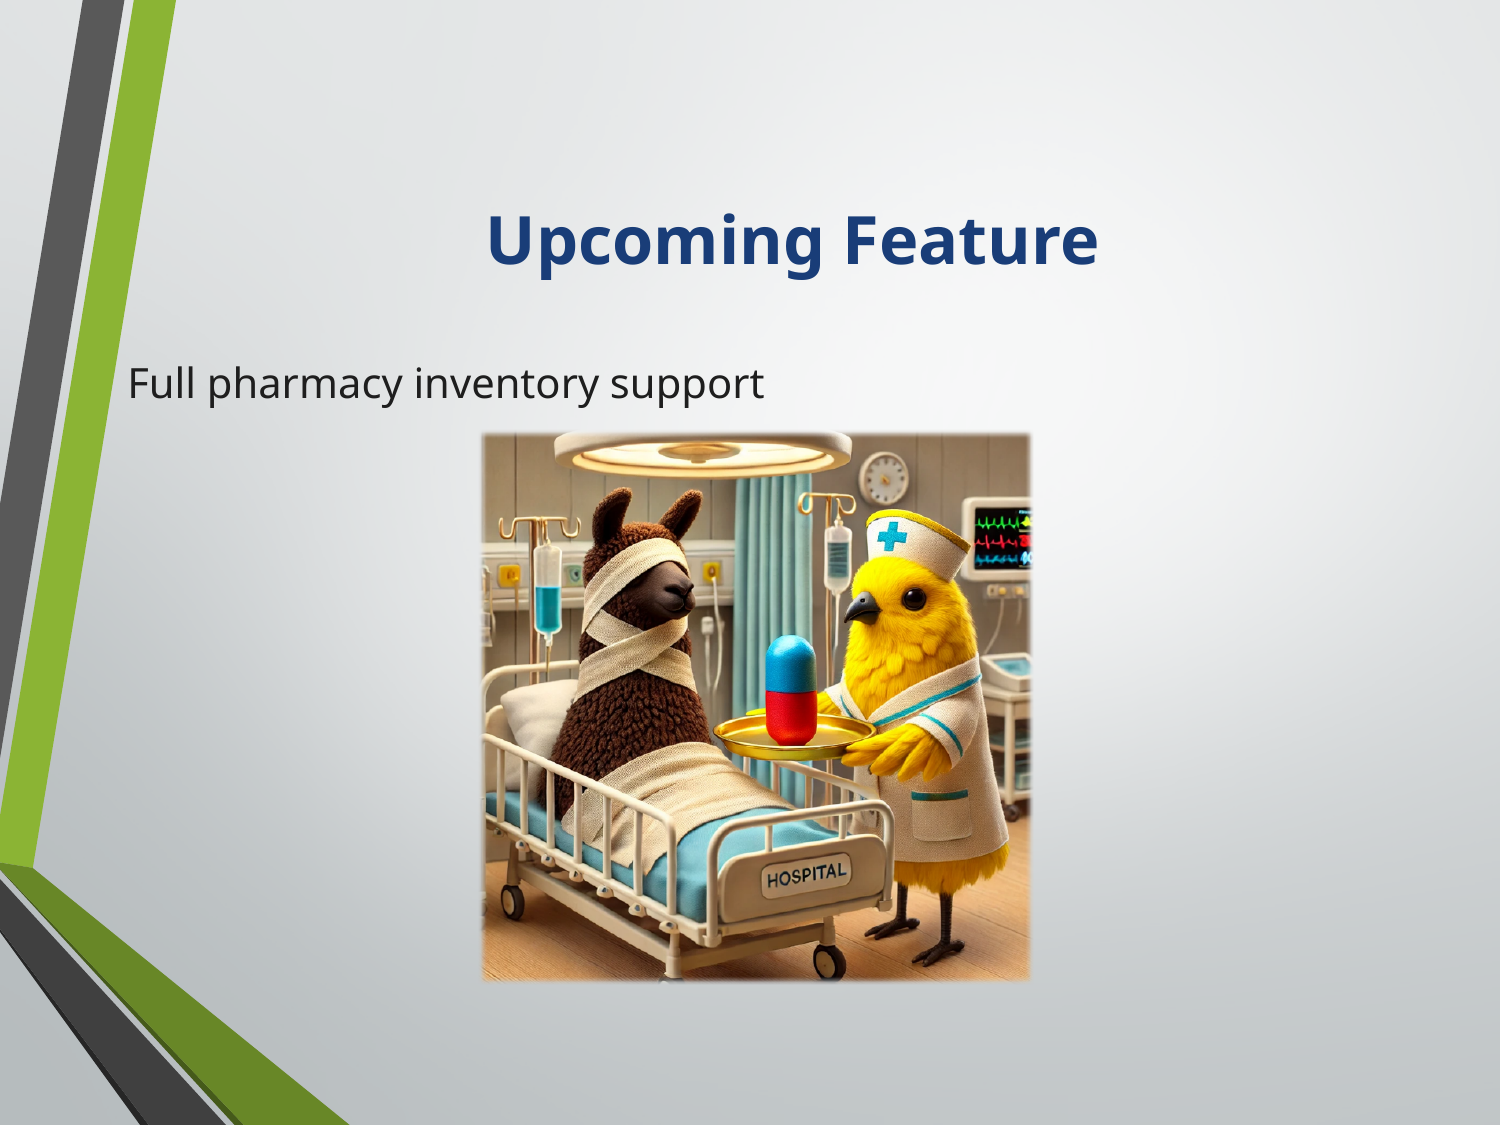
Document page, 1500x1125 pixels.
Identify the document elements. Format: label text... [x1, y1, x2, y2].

title Upcoming Feature [161, 75, 1425, 400]
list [478, 428, 1035, 985]
text_box Full pharmacy inventory support [112, 299, 780, 415]
